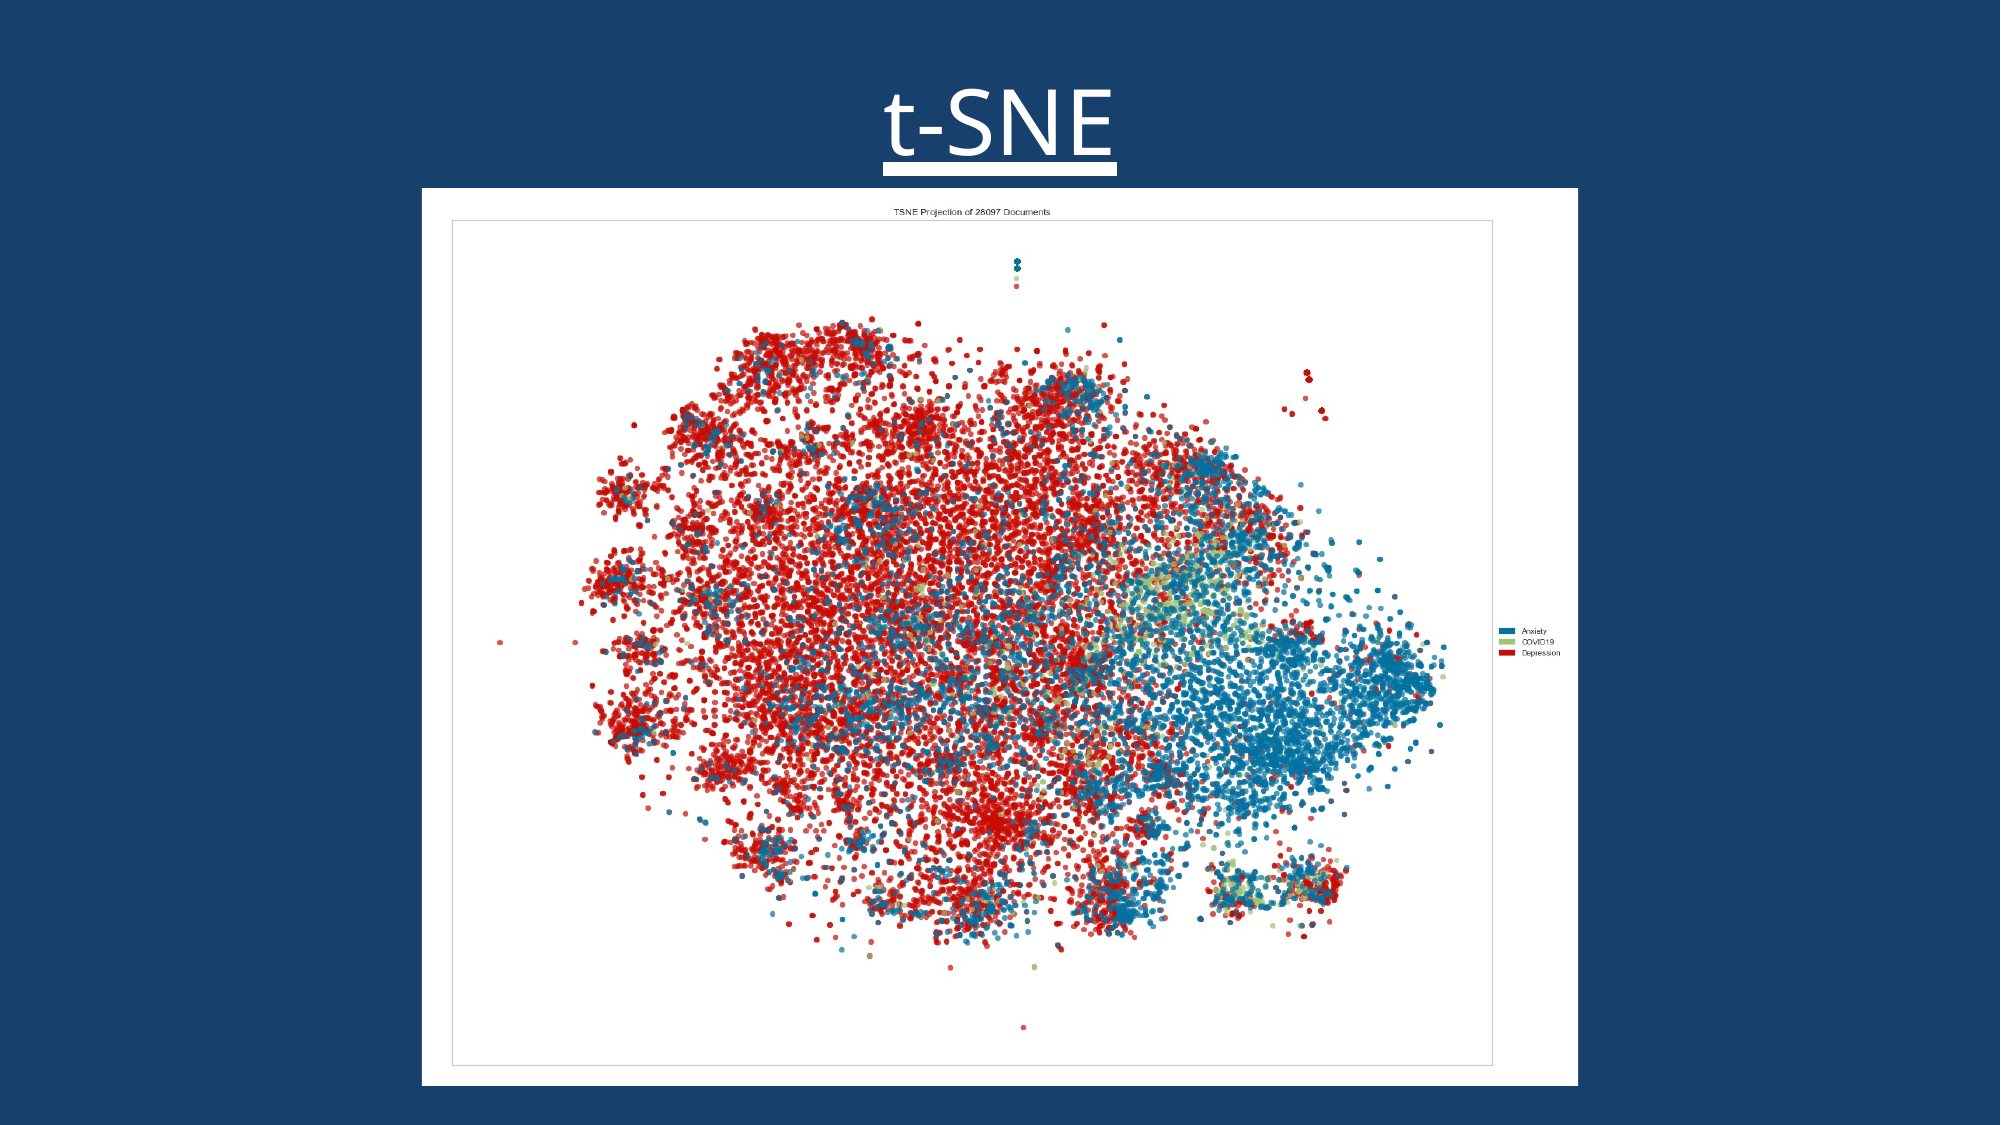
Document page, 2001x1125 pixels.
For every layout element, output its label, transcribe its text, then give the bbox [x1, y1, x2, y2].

picture [421, 188, 1579, 1086]
text_box t-SNE [369, 0, 1631, 271]
